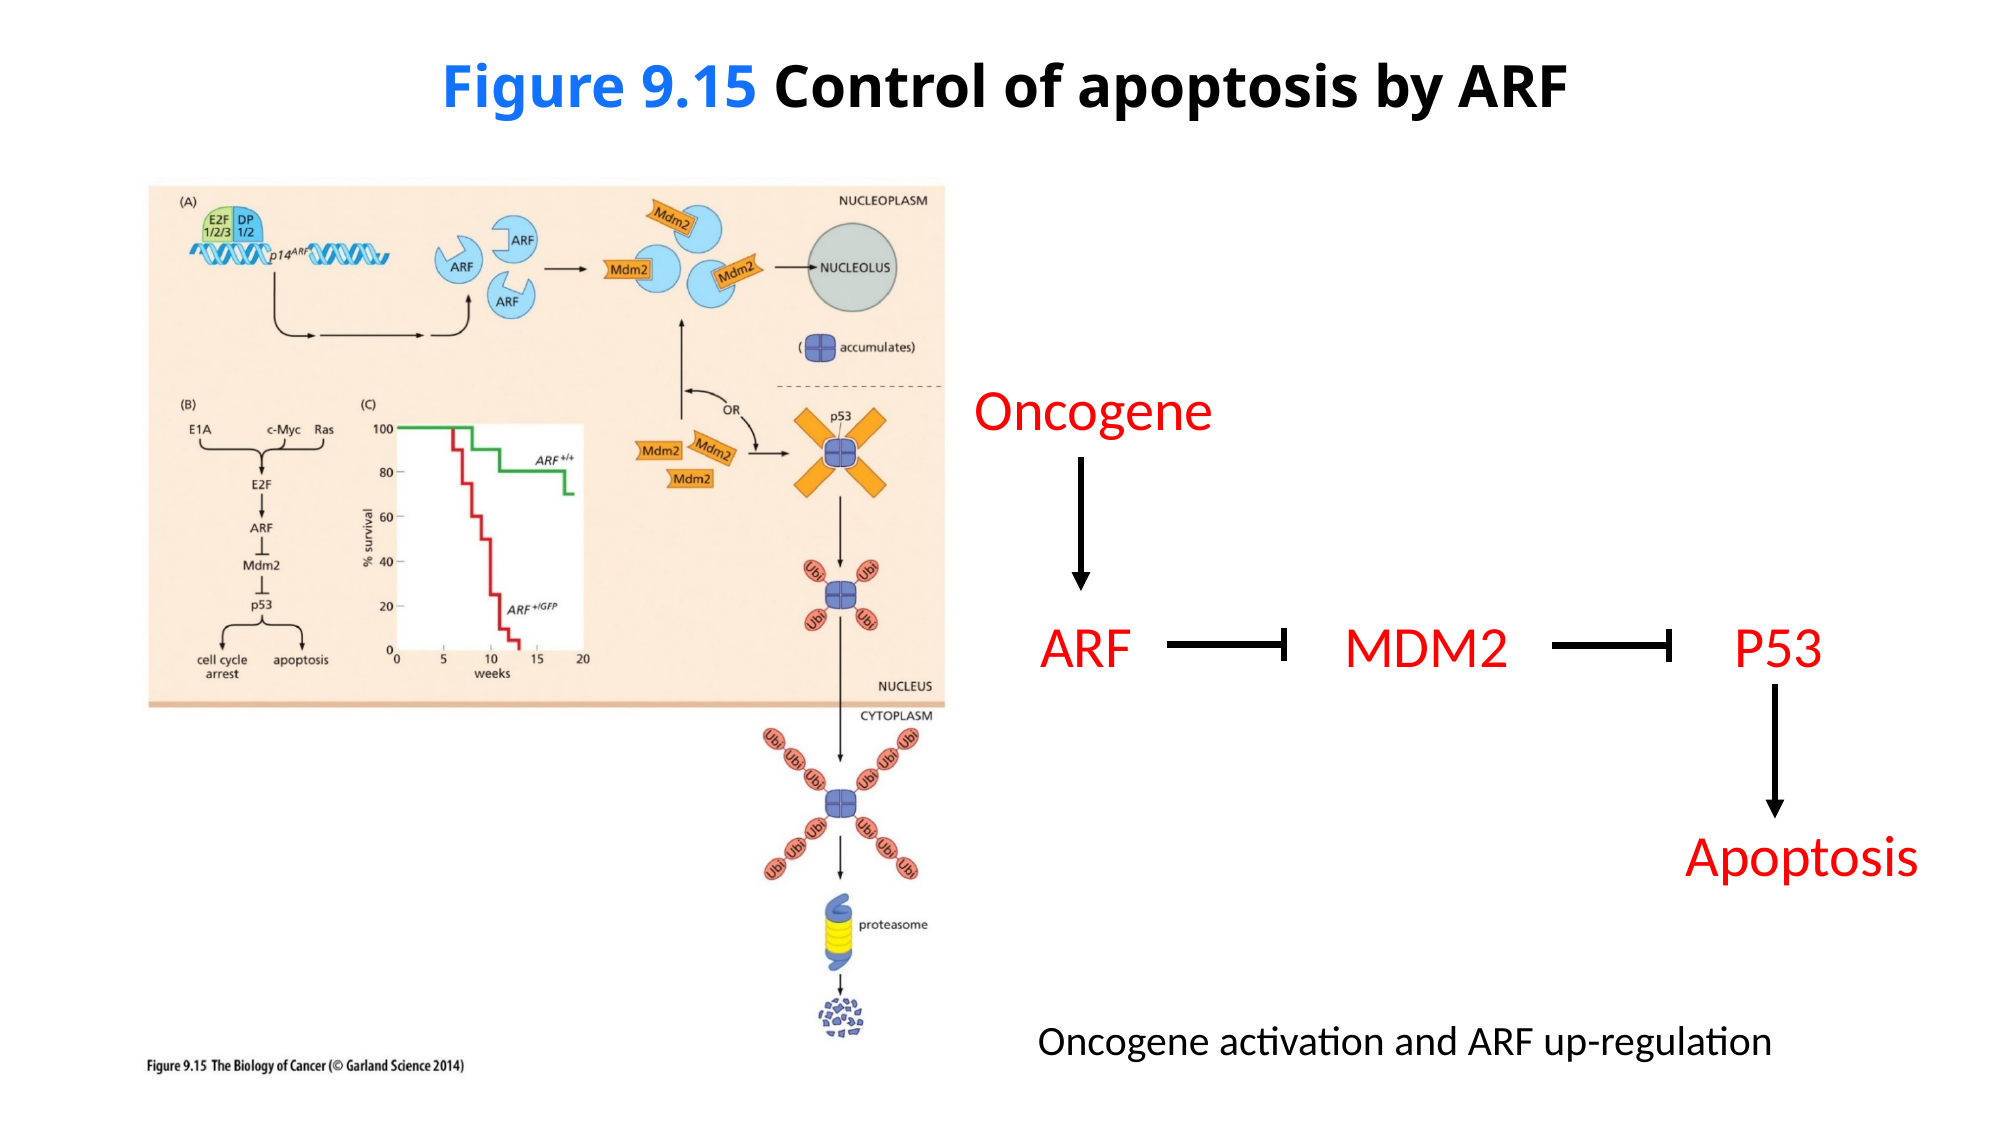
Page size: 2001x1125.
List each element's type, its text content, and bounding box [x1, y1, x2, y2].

text_box Apoptosis [1670, 810, 1935, 896]
text_box ARF MDM2 P53 [1025, 601, 1852, 687]
text_box Oncogene activation and ARF up-regulation [1023, 1006, 1789, 1072]
text_box Figure 9.15 Control of apoptosis by ARF [427, 41, 1585, 127]
picture [143, 177, 951, 1077]
text_box Oncogene [959, 365, 1229, 450]
